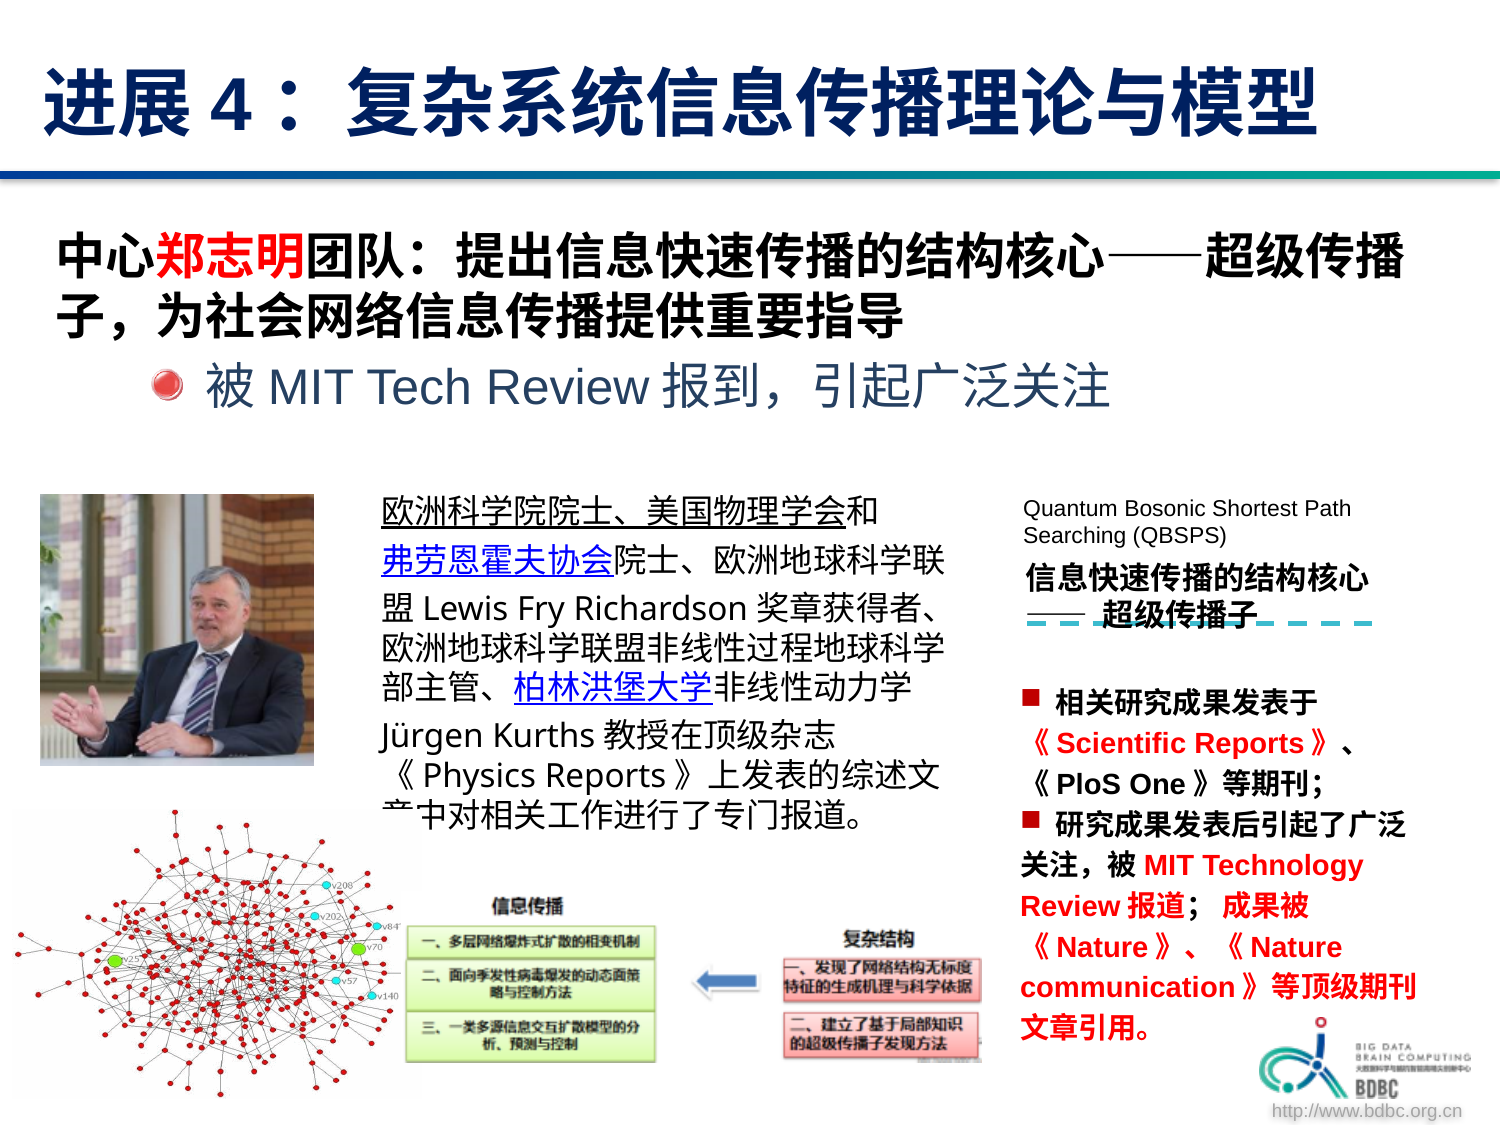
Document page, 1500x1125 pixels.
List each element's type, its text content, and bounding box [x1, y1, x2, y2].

picture [1259, 1017, 1471, 1099]
picture [12, 809, 983, 1100]
text_box 相关研究成果发表于《Scientific Reports》、 《PloS One》等期刊； 研究成果发表后引起了广泛关注，被MIT Technology Review报道； 成果被《Nature》、《Nature communication》等顶级期刊文章引用。 [1005, 671, 1448, 1052]
title 进展4：复杂系统信息传播理论与模型 [27, 29, 1500, 172]
text_box Quantum Bosonic Shortest Path Searching (QBSPS) [1008, 485, 1395, 556]
picture [40, 494, 315, 766]
picture [149, 366, 185, 402]
text_box 信息快速传播的结构核心 —— 超级传播子 [1011, 550, 1429, 641]
list 中心郑志明团队：提出信息快速传播的结构核心——超级传播子，为社会网络信息传播提供重要指导 被MIT Tech Review报到，引起广泛关注 [40, 217, 1471, 978]
text_box 欧洲科学院院士、美国物理学会和弗劳恩霍夫协会院士、欧洲地球科学联盟Lewis Fry Richardson奖章获得者、欧洲地球科学联盟非线性过程地球科学部主管、柏林洪堡大学非线性动力学Jürgen Kurths教授在顶级杂志《Physics Reports》上发表的综述文章中对相关工作进行了专门报道。 [366, 483, 967, 842]
